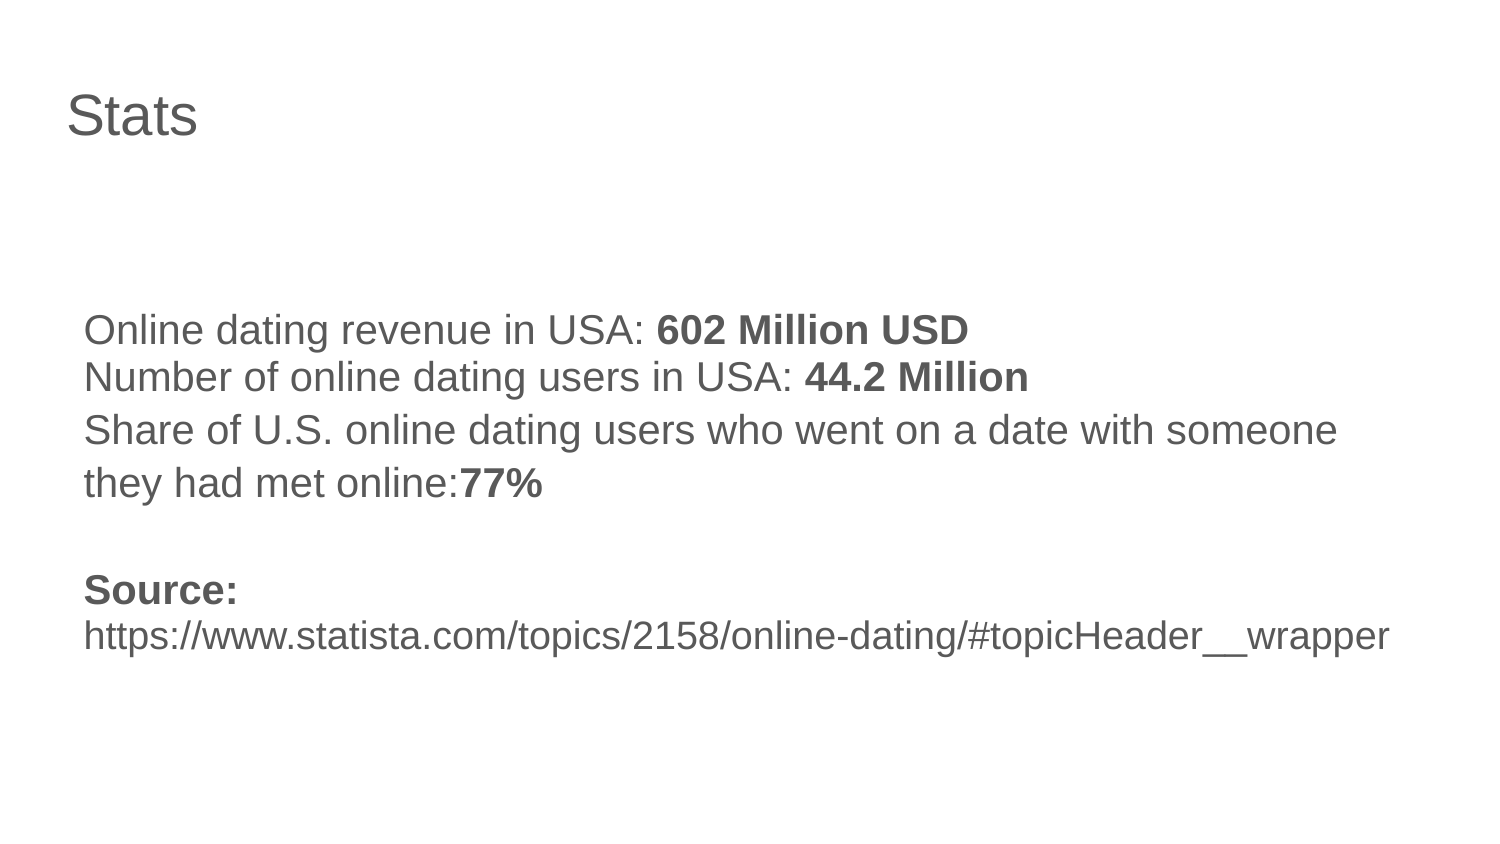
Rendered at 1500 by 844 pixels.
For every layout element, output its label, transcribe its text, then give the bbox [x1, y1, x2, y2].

subtitle Stats [51, 67, 1449, 198]
subtitle Online dating revenue in USA: 602 Million USD Number of online dating users in USA: 44.2 Million Share of U.S. online dating users who went on a date with someone they had met online:77% Source: https://www.statista.com/topics/2158/online-dating/#topicHeader__wrapper [68, 291, 1467, 779]
